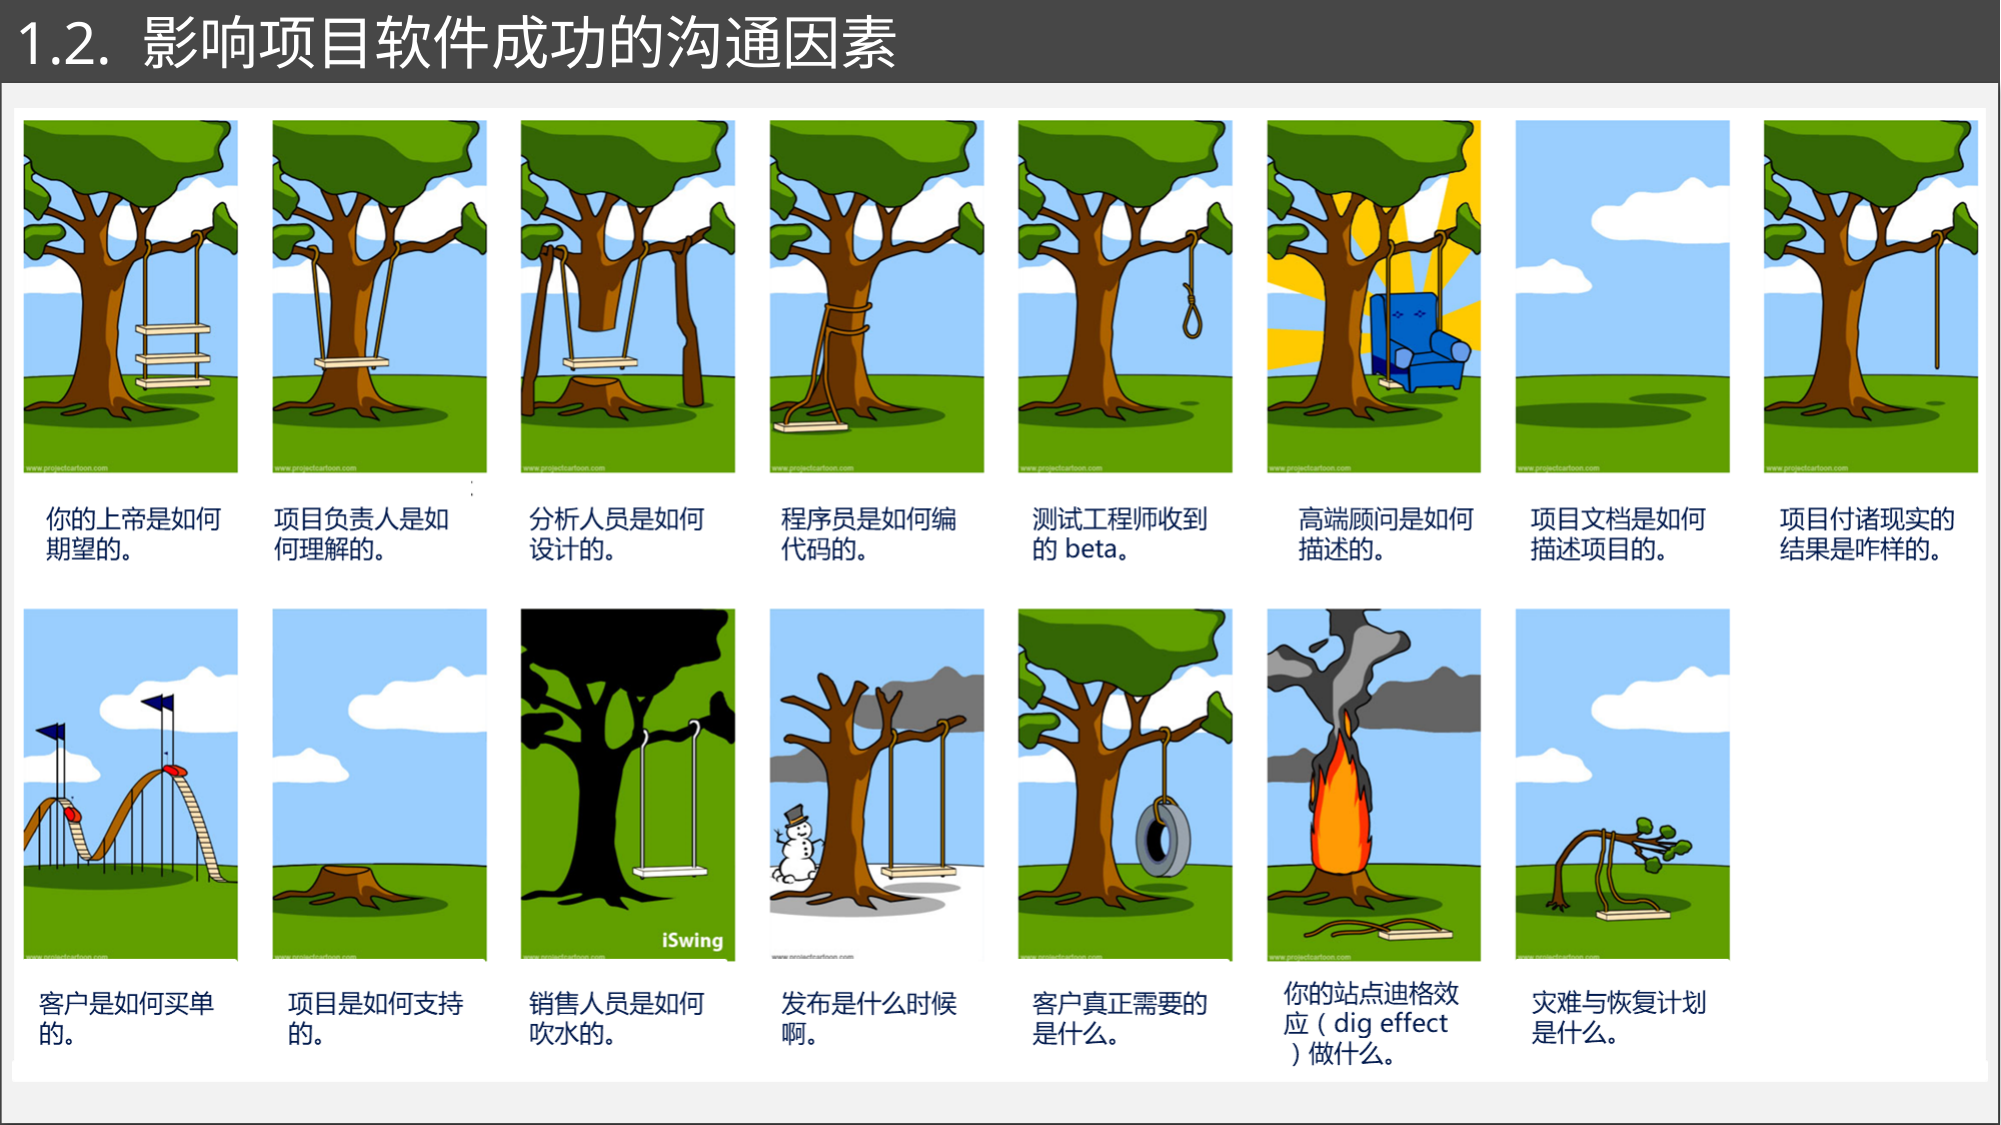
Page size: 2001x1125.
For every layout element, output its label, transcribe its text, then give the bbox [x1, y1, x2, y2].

title 1.2. 影响项目软件成功的沟通因素 [0, 1, 2000, 81]
picture [12, 108, 1988, 1084]
